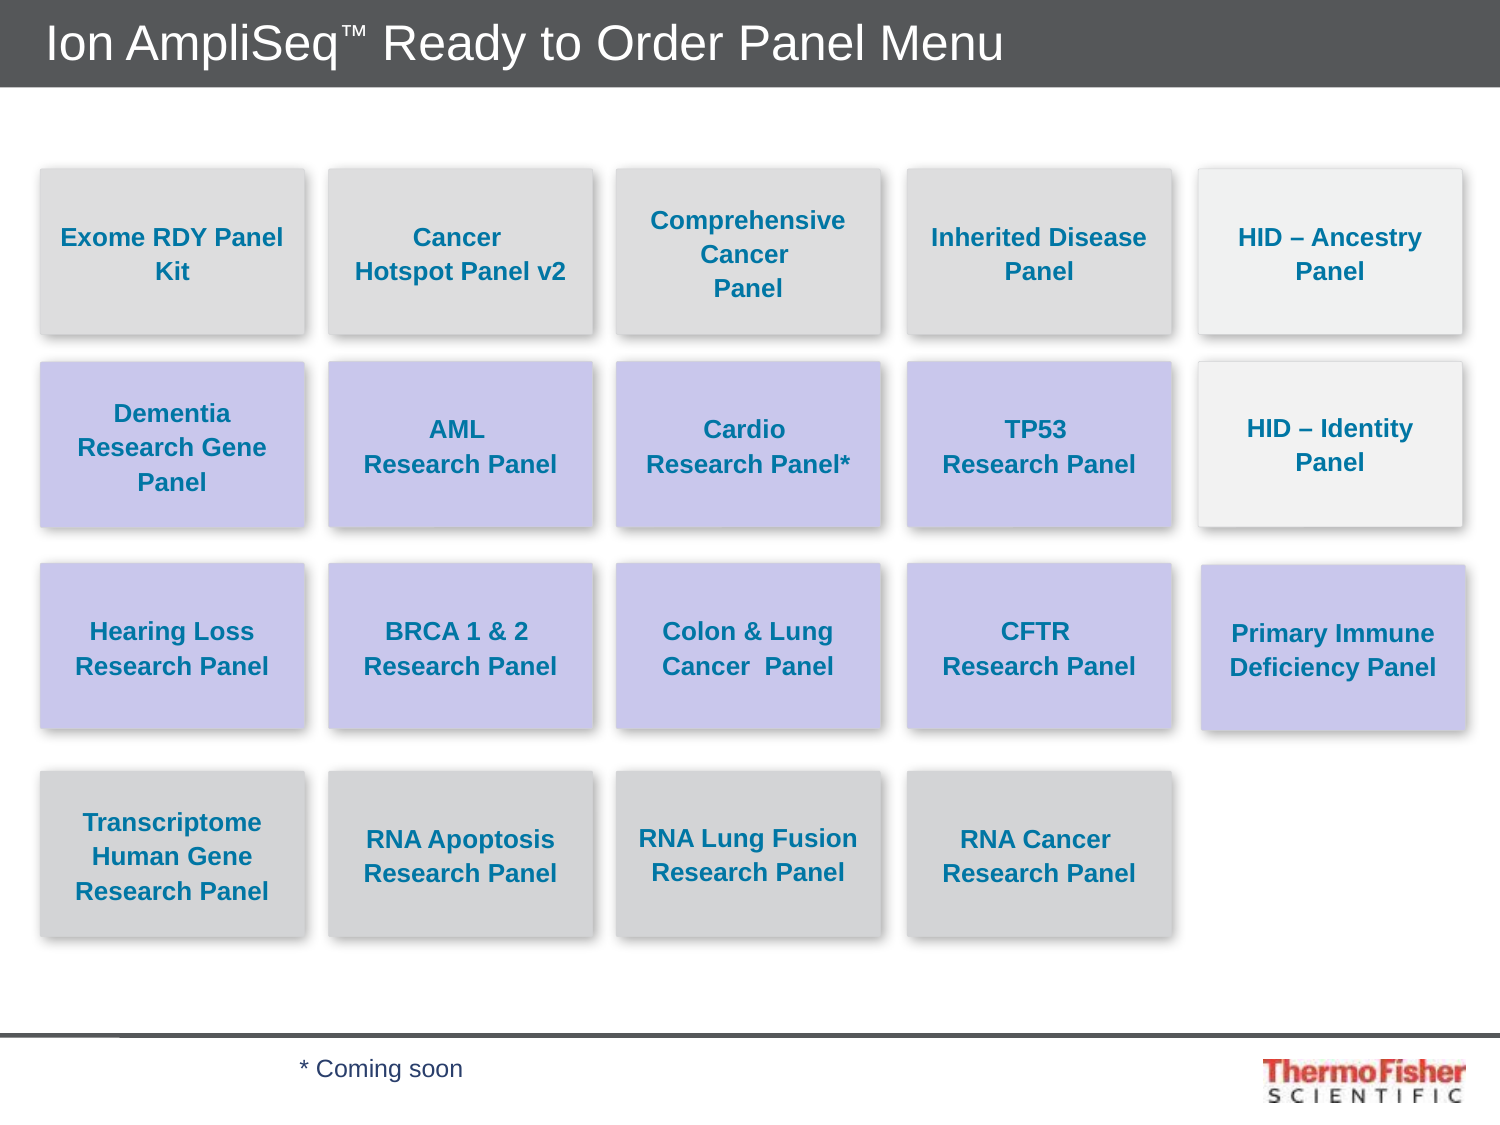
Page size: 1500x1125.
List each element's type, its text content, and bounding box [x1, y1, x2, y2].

text_box Cardio Research Panel* [616, 361, 881, 528]
text_box RNA Cancer Research Panel [907, 771, 1172, 937]
text_box Dementia Research Gene Panel [40, 361, 305, 528]
text_box Inherited Disease Panel [907, 168, 1172, 335]
text_box BRCA 1 & 2 Research Panel [328, 563, 593, 729]
text_box RNA Lung Fusion Research Panel [616, 771, 881, 937]
text_box Transcriptome Human Gene Research Panel [40, 771, 305, 937]
text_box HID – Ancestry Panel [1198, 168, 1463, 335]
text_box * Coming soon [284, 1044, 479, 1090]
text_box Primary Immune Deficiency Panel [1201, 564, 1466, 731]
text_box Exome RDY Panel Kit [40, 168, 305, 335]
text_box HID – Identity Panel [1198, 361, 1463, 528]
text_box AML Research Panel [328, 361, 593, 528]
text_box Colon & Lung Cancer Panel [616, 563, 881, 729]
text_box Cancer Hotspot Panel v2 [328, 168, 593, 335]
text_box Hearing Loss Research Panel [40, 563, 305, 729]
text_box RNA Apoptosis Research Panel [328, 771, 593, 937]
picture [1263, 1059, 1466, 1103]
title Ion AmpliSeq™ Ready to Order Panel Menu [0, 0, 1500, 88]
text_box TP53 Research Panel [907, 361, 1172, 528]
text_box Comprehensive Cancer Panel [616, 168, 881, 335]
text_box CFTR Research Panel [907, 563, 1172, 729]
